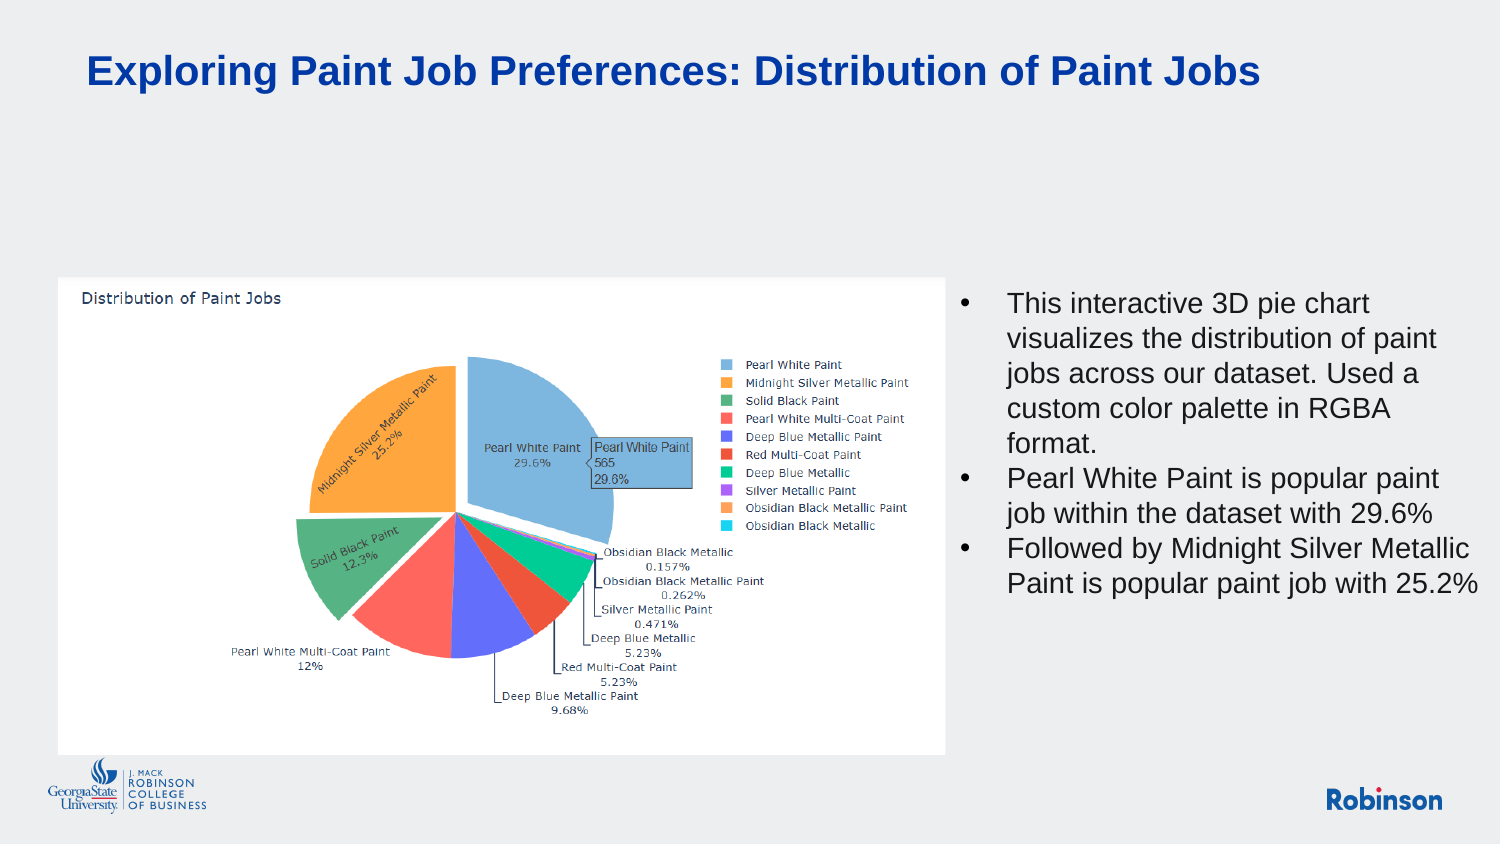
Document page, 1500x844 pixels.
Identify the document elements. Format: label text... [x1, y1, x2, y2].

picture [57, 277, 946, 755]
text_box Exploring Paint Job Preferences: Distribution of Paint Jobs [71, 36, 1310, 102]
text_box This interactive 3D pie chart visualizes the distribution of paint jobs across our dataset. Used a custom color palette in RGBA format. Pearl White Paint is popular paint job within the dataset with 29.6% Followed by Midnight Silver Metallic Paint is popular paint job with 25.2% [946, 277, 1500, 607]
picture [48, 757, 206, 814]
picture [1327, 787, 1442, 810]
